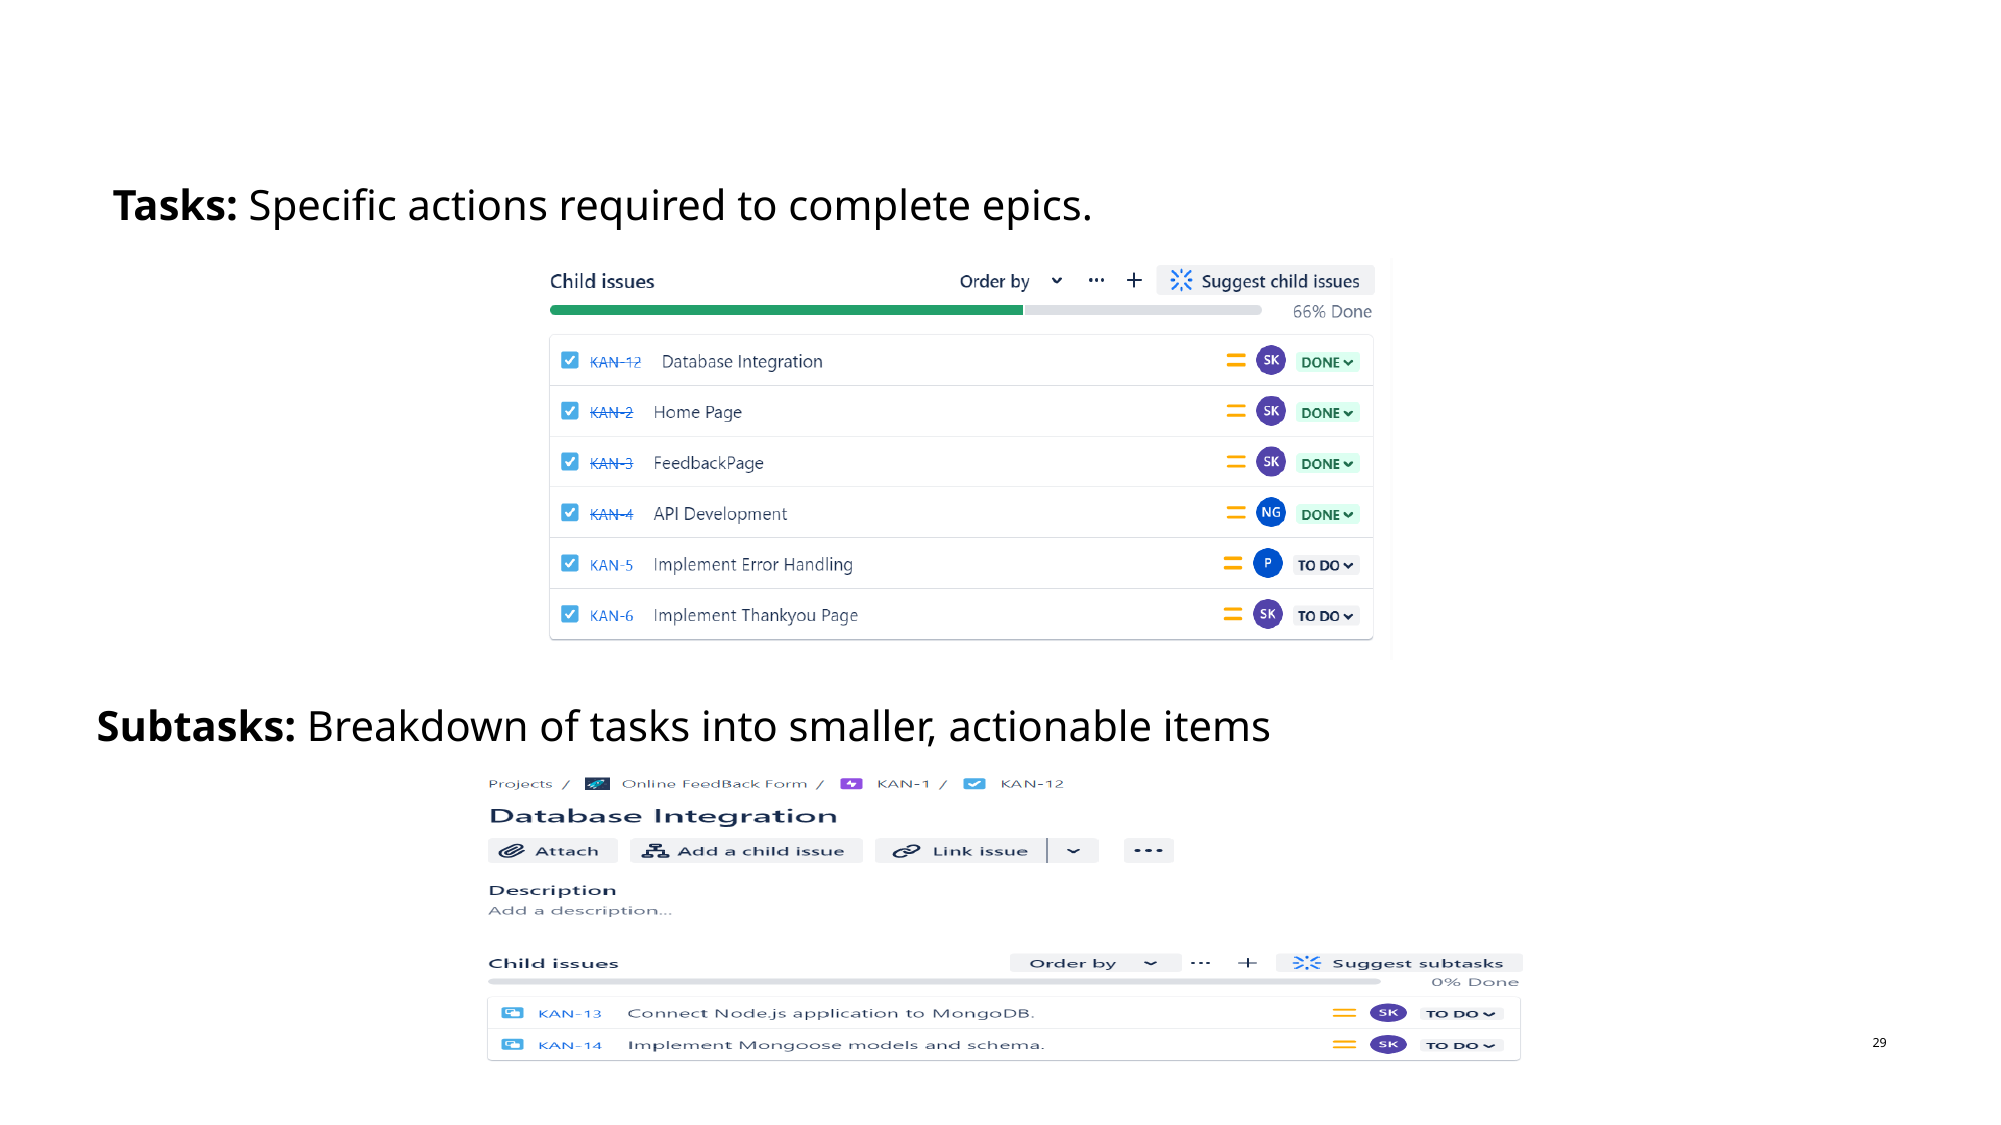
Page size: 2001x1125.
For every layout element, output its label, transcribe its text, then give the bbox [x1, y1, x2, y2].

picture [459, 758, 1541, 1067]
text_box Subtasks: Breakdown of tasks into smaller, actionable items [81, 692, 1763, 758]
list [541, 258, 1393, 660]
title Tasks: Specific actions required to complete epics. [112, 110, 1888, 234]
